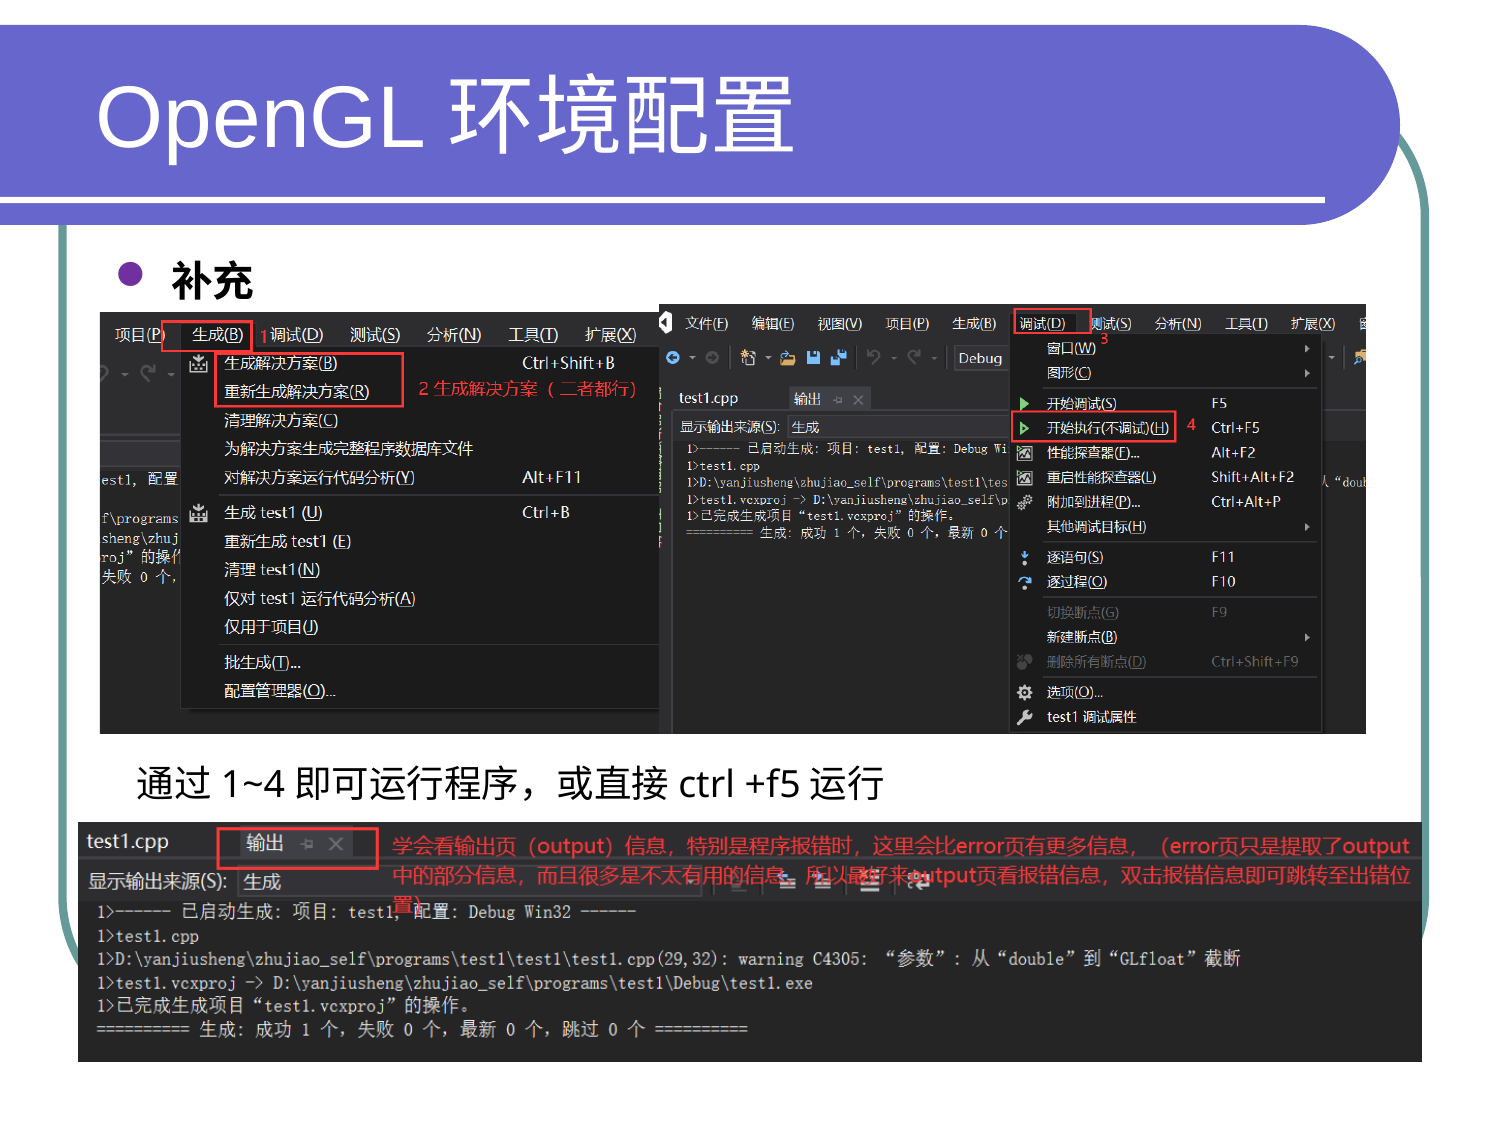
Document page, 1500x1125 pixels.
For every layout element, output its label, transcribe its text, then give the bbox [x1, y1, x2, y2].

list [94, 736, 1342, 820]
text_box 通过1~4即可运行程序，或直接ctrl +f5运行 [122, 752, 900, 813]
title OpenGL环境配置 [31, 37, 1348, 188]
picture [99, 304, 1366, 734]
list [94, 207, 1342, 317]
picture [77, 821, 1423, 1063]
text_box 补充 [99, 247, 804, 312]
